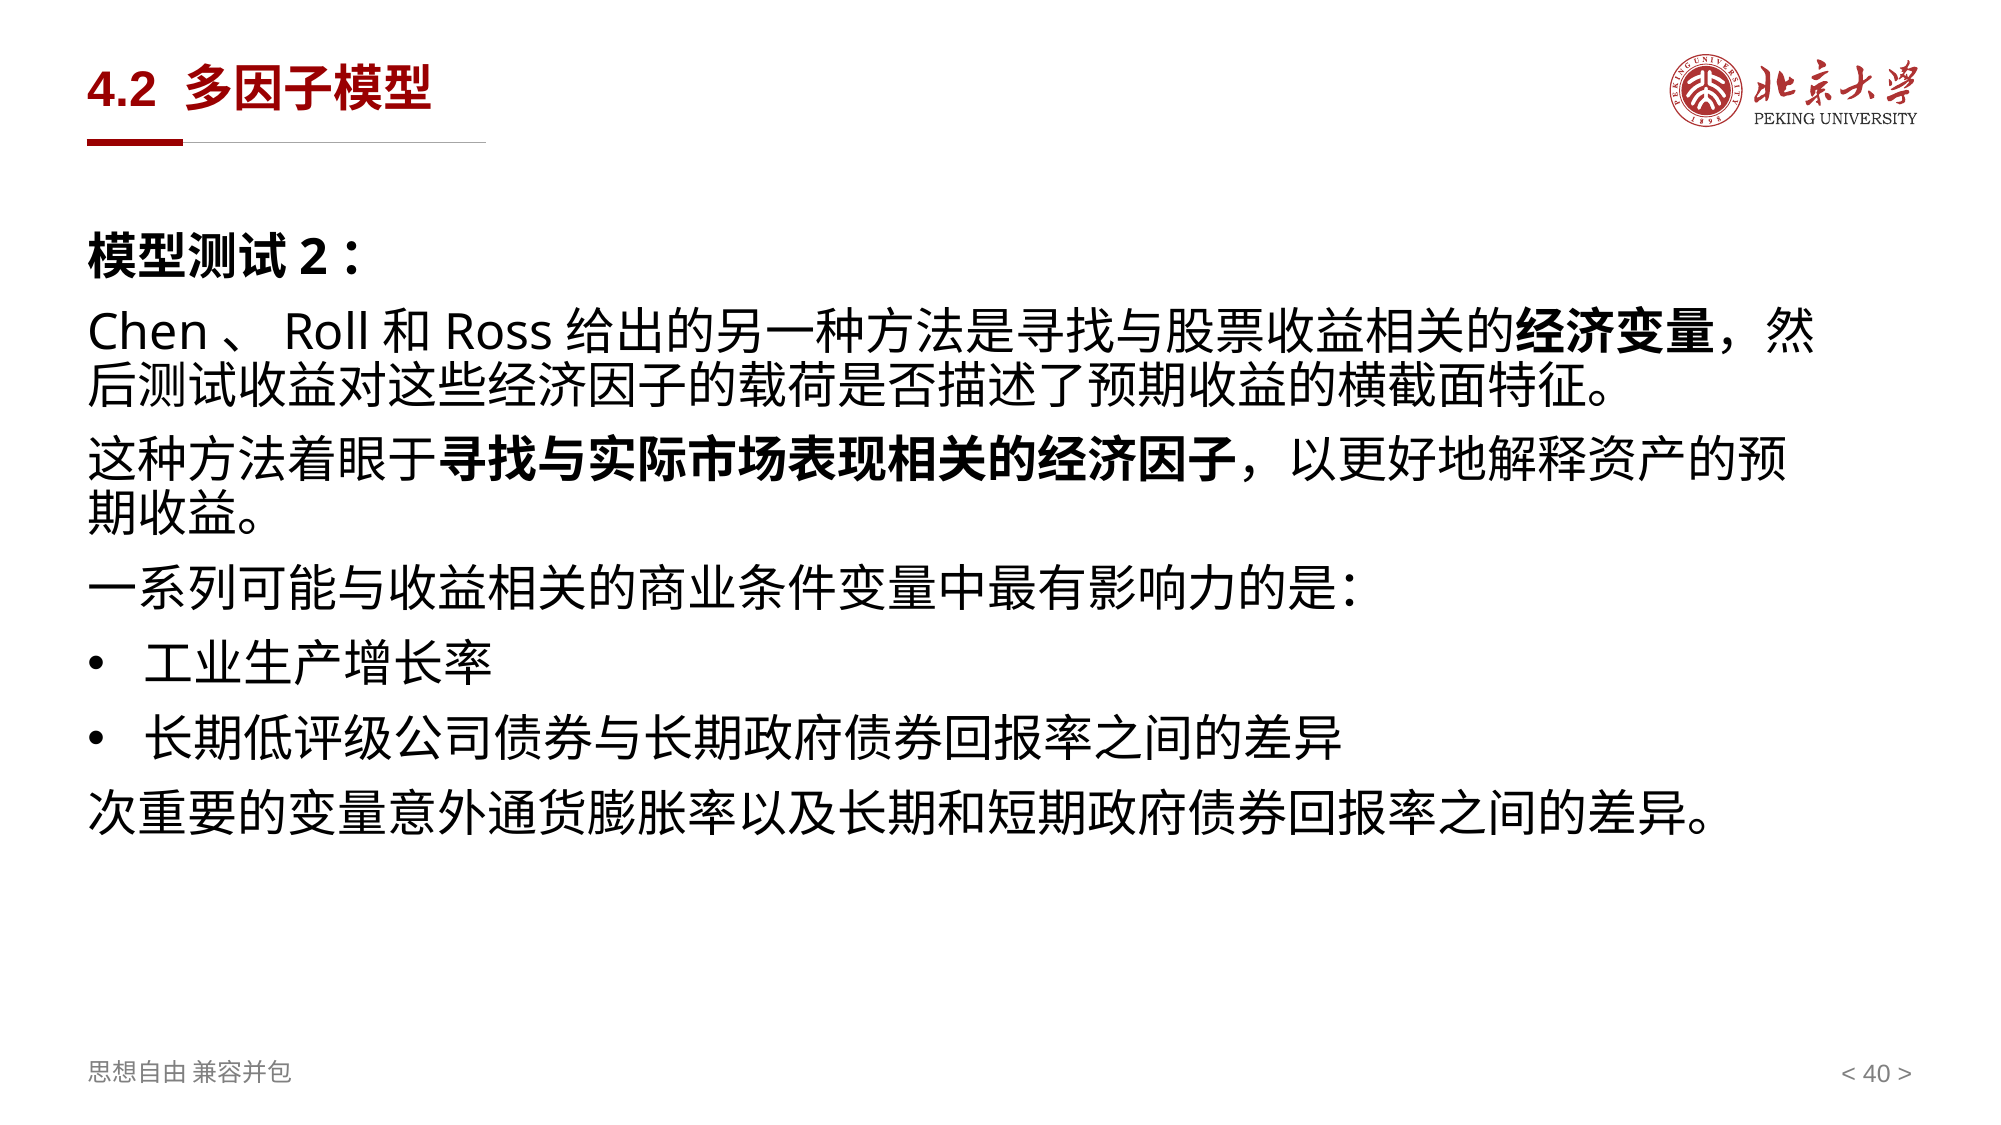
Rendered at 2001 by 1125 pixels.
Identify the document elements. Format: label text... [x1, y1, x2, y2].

slide_number < > [1477, 1048, 1928, 1097]
title 4.2 多因子模型 [72, 39, 1559, 142]
text_box 模型测试2： Chen、Roll和Ross给出的另一种方法是寻找与股票收益相关的经济变量，然后测试收益对这些经济因子的载荷是否描述了预期收益的横截面特征。 这种方法着眼于寻找与实际市场表现相关的经济因子，以更好地解释资产的预期收益。 一系列可能与收益相关的商业条件变量中最有影响力的是： 工业生产增长率 长期低评级公司债券与长期政府债券回报率之间的差异 次重要的变量意外通货膨胀率以及长期和短期政府债券回报率之间的差异。 [72, 223, 1849, 850]
